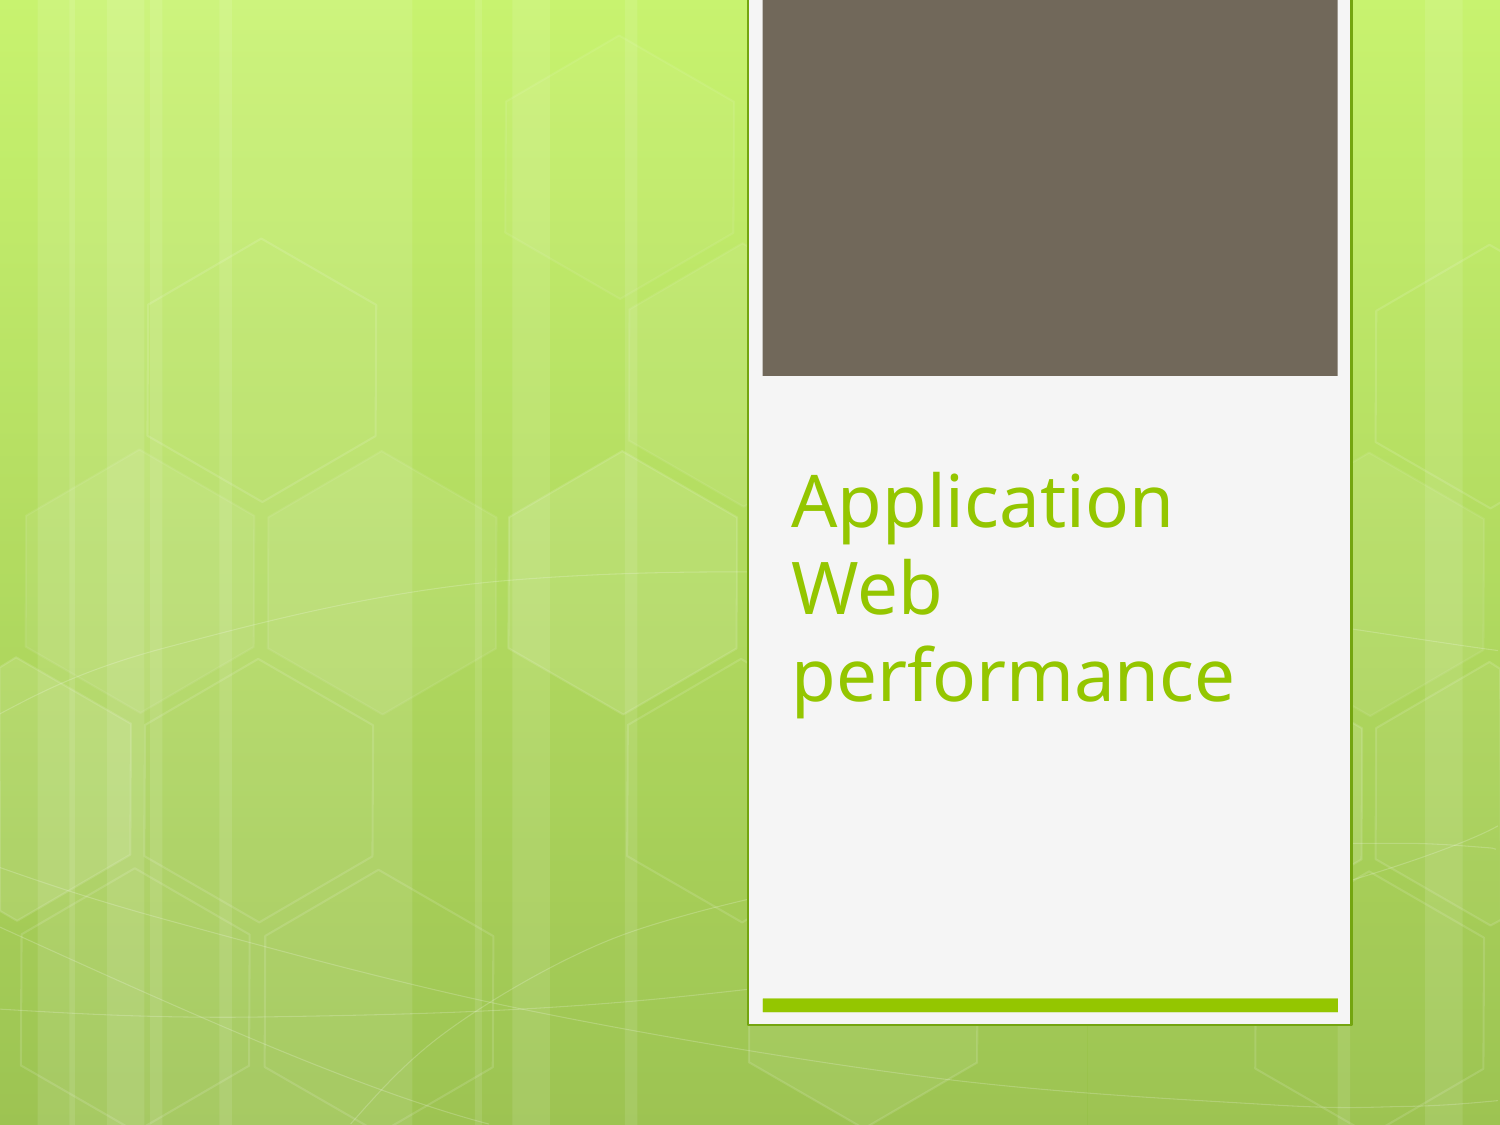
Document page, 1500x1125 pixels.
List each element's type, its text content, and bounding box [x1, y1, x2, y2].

title Application Web performance [776, 444, 1320, 724]
